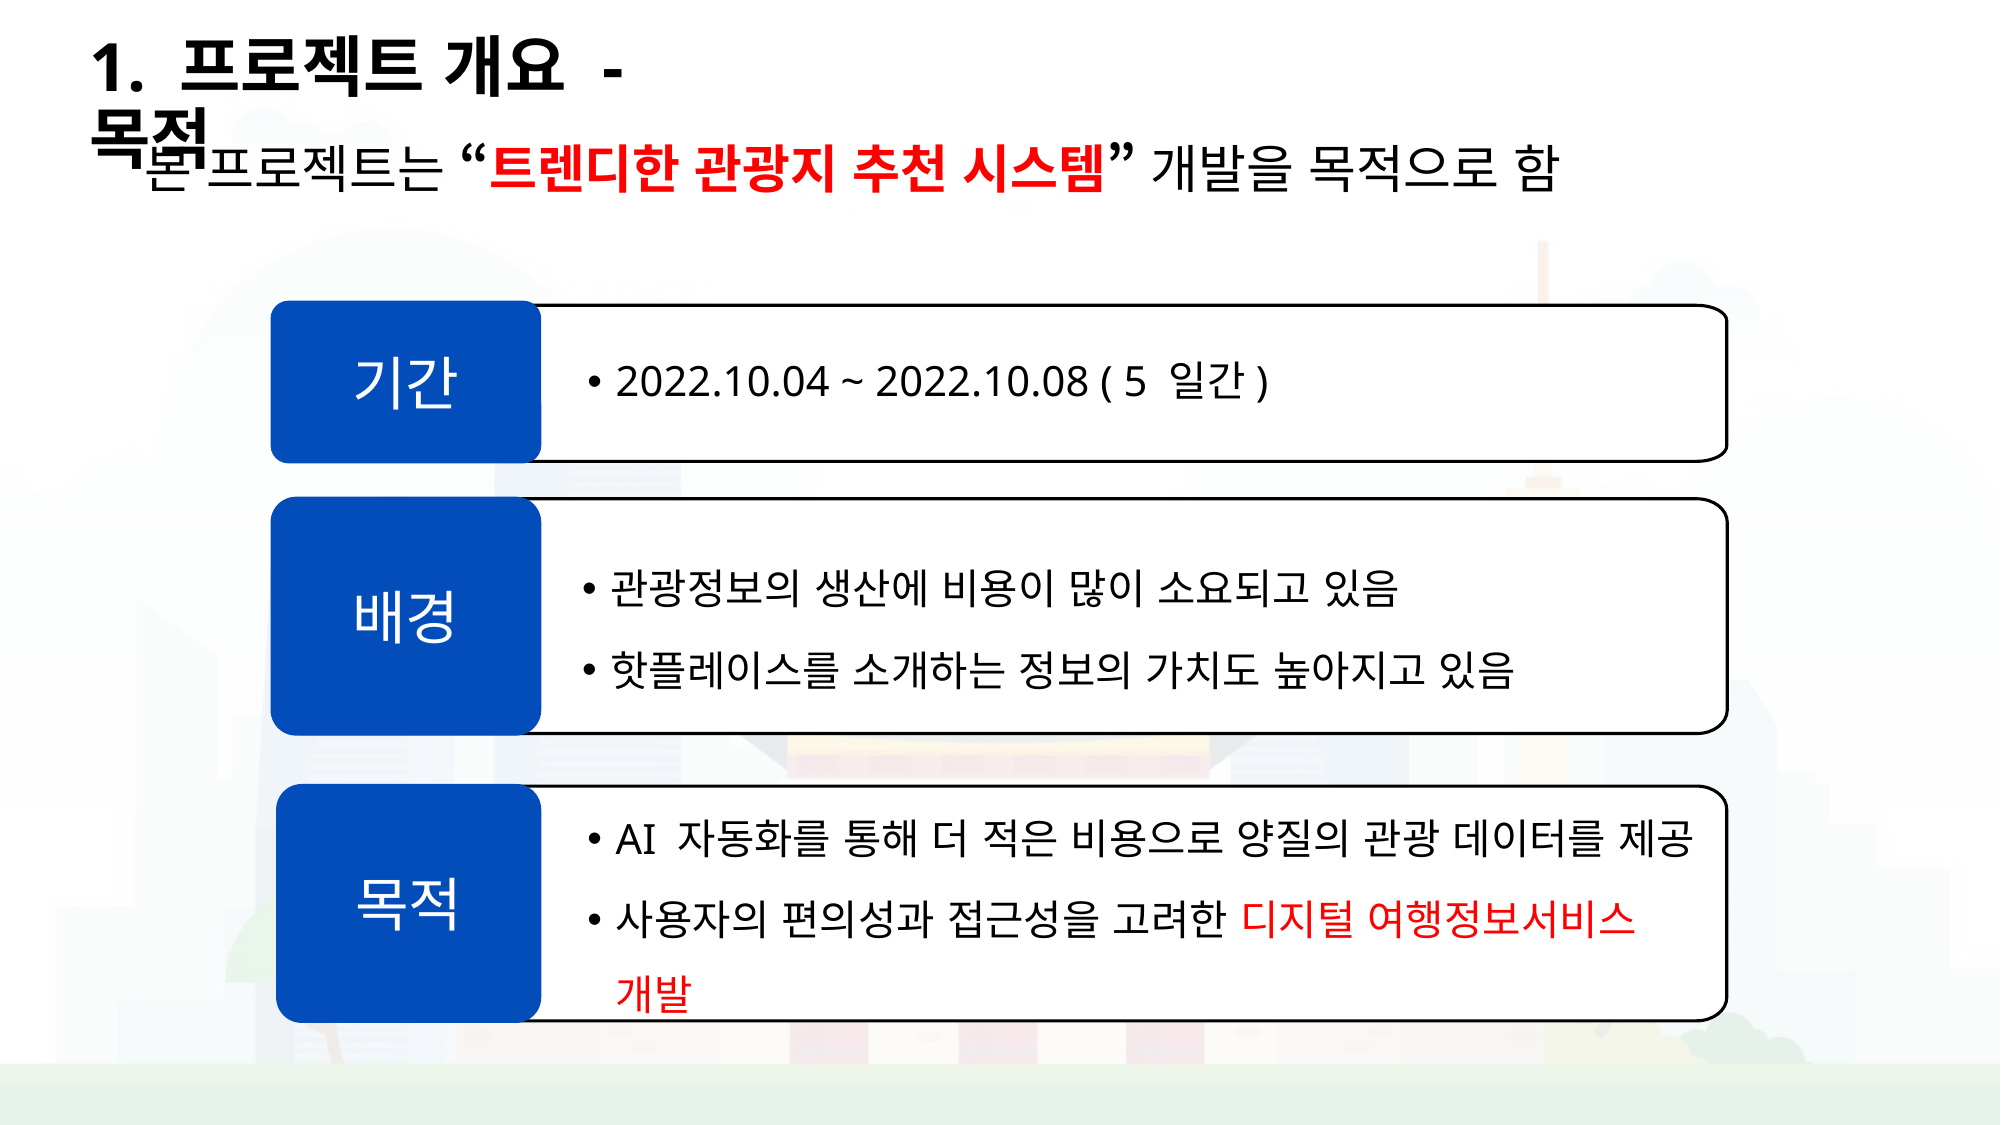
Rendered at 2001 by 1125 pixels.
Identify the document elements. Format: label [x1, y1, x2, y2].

text_box [272, 302, 1728, 1021]
picture [0, 0, 2000, 1125]
